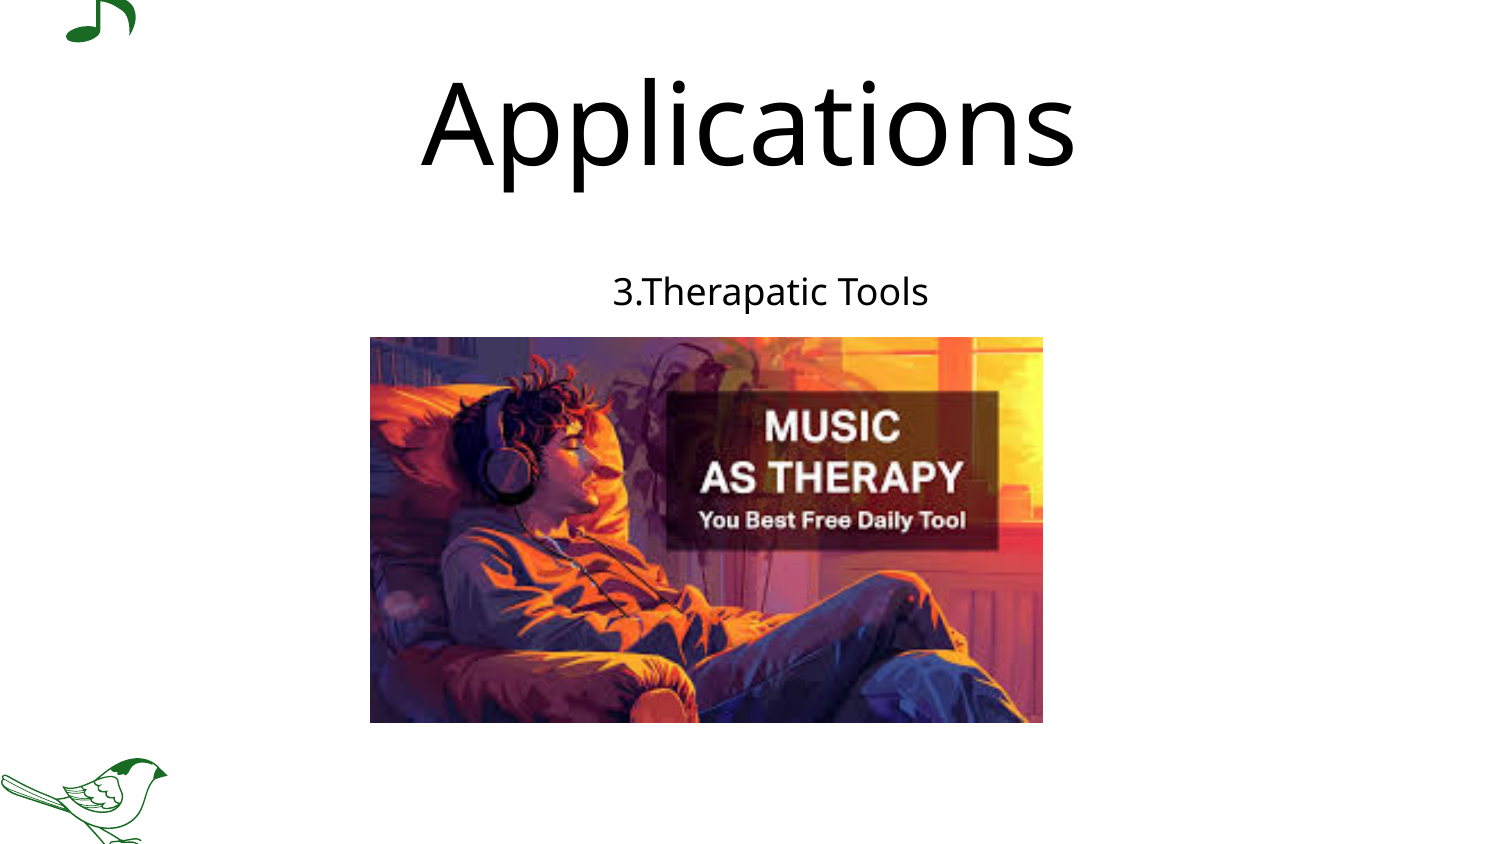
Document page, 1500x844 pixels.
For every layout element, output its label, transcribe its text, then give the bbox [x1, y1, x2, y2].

picture [369, 336, 1044, 723]
title Applications [387, 37, 1113, 206]
text_box [1, 758, 168, 844]
text_box [65, 0, 136, 43]
list 3.Therapatic Tools [0, 230, 1500, 444]
